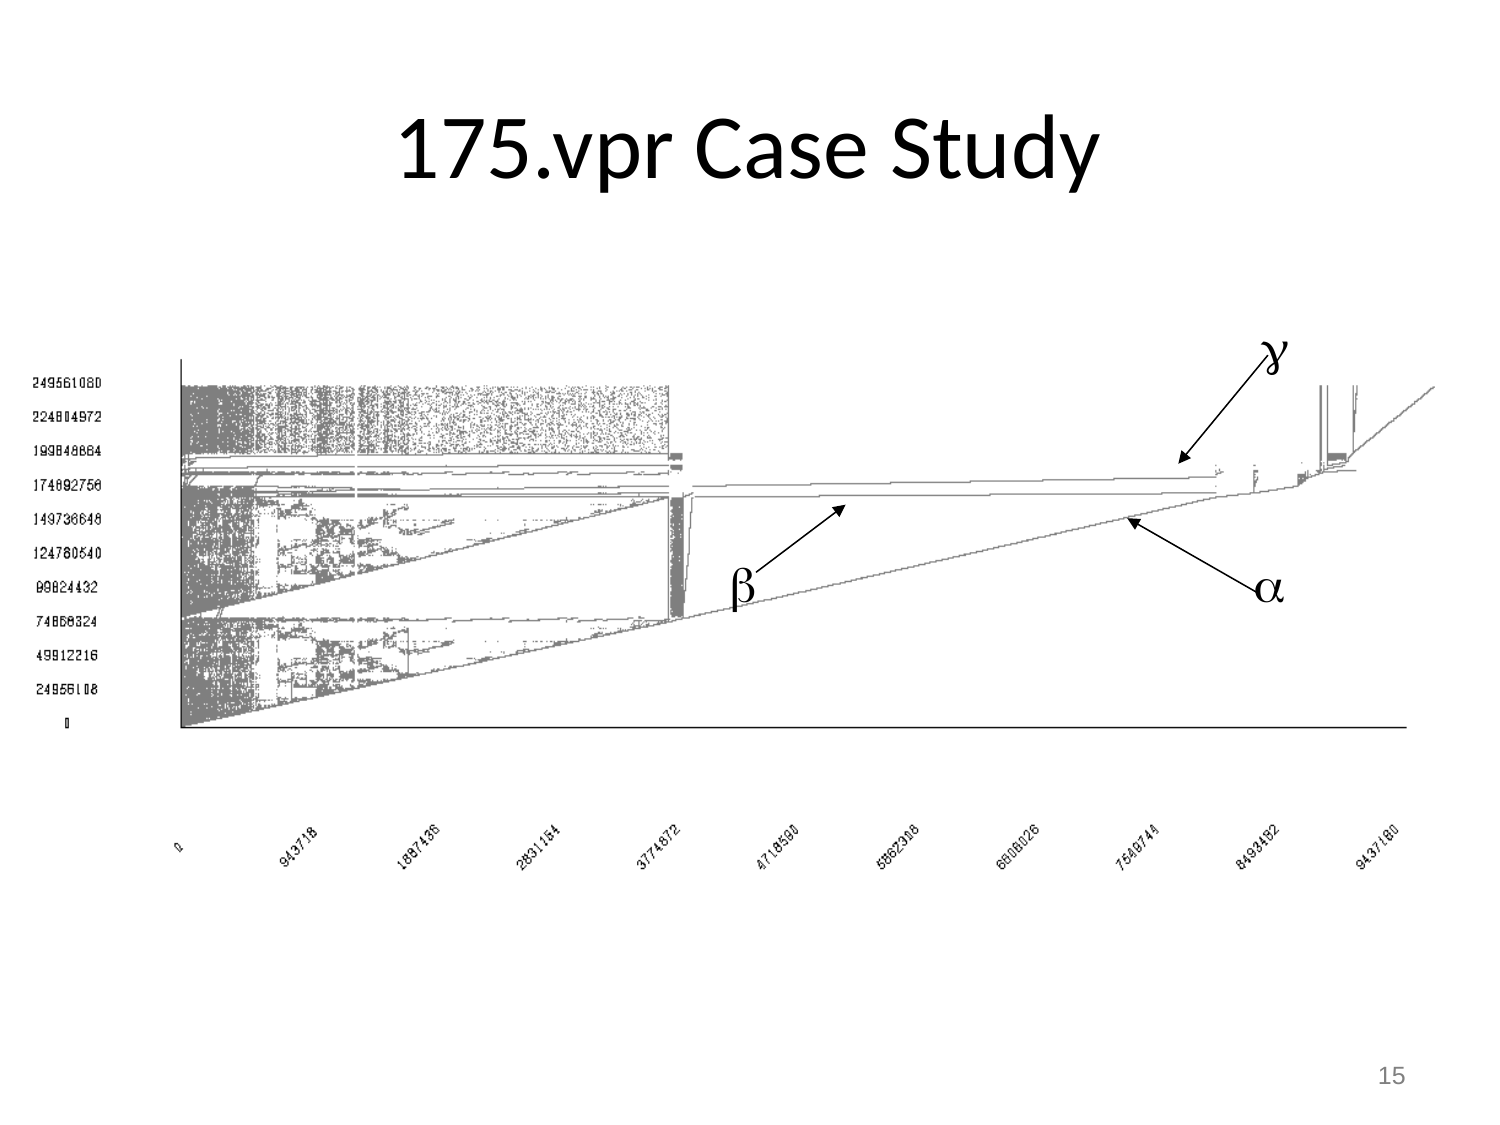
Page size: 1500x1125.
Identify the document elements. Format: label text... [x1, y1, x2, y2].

text_box 175.vpr Case Study [72, 47, 1423, 236]
slide_number 15 [1070, 1044, 1421, 1105]
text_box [26, 307, 1435, 881]
